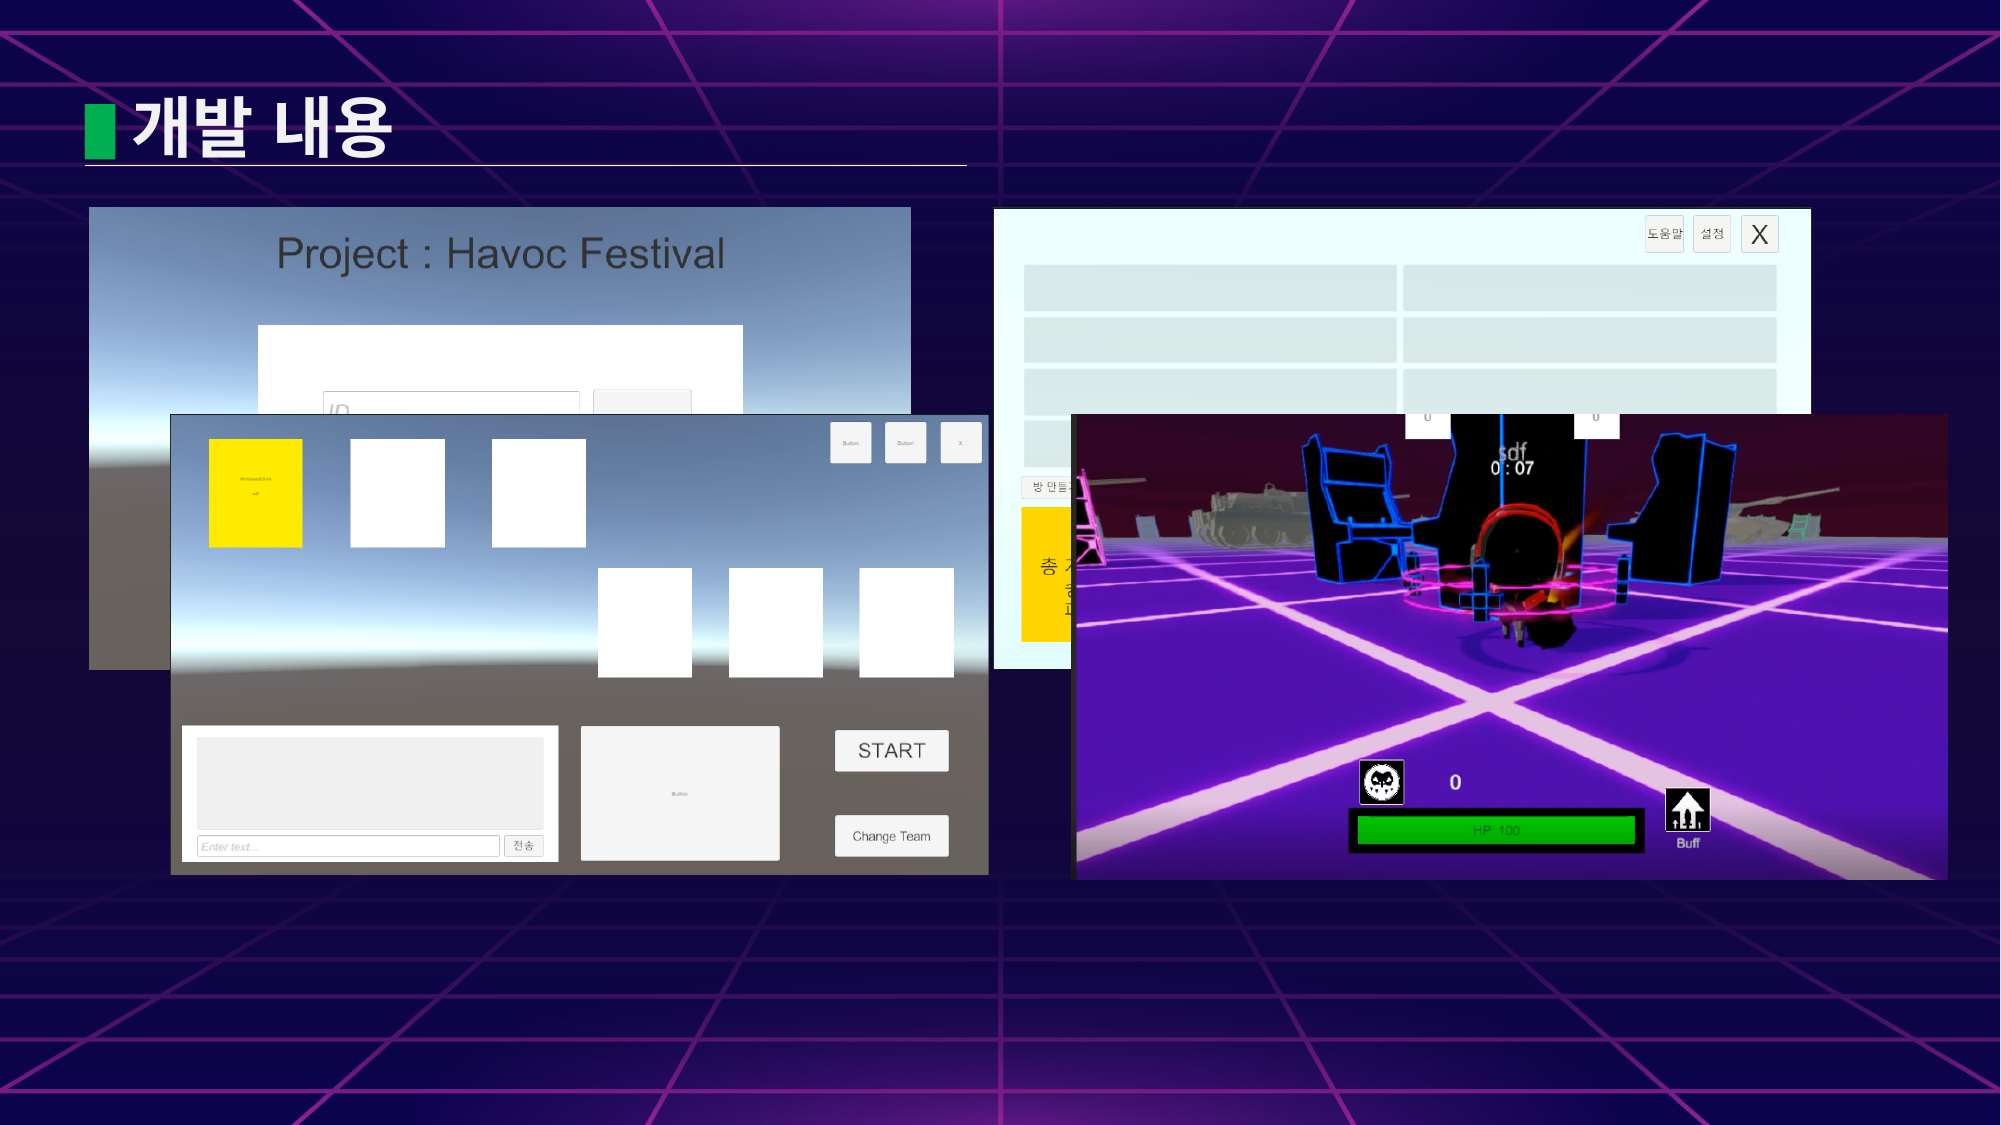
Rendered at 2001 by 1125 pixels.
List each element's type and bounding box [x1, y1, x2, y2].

picture [0, 0, 2001, 1125]
text_box [84, 78, 968, 174]
